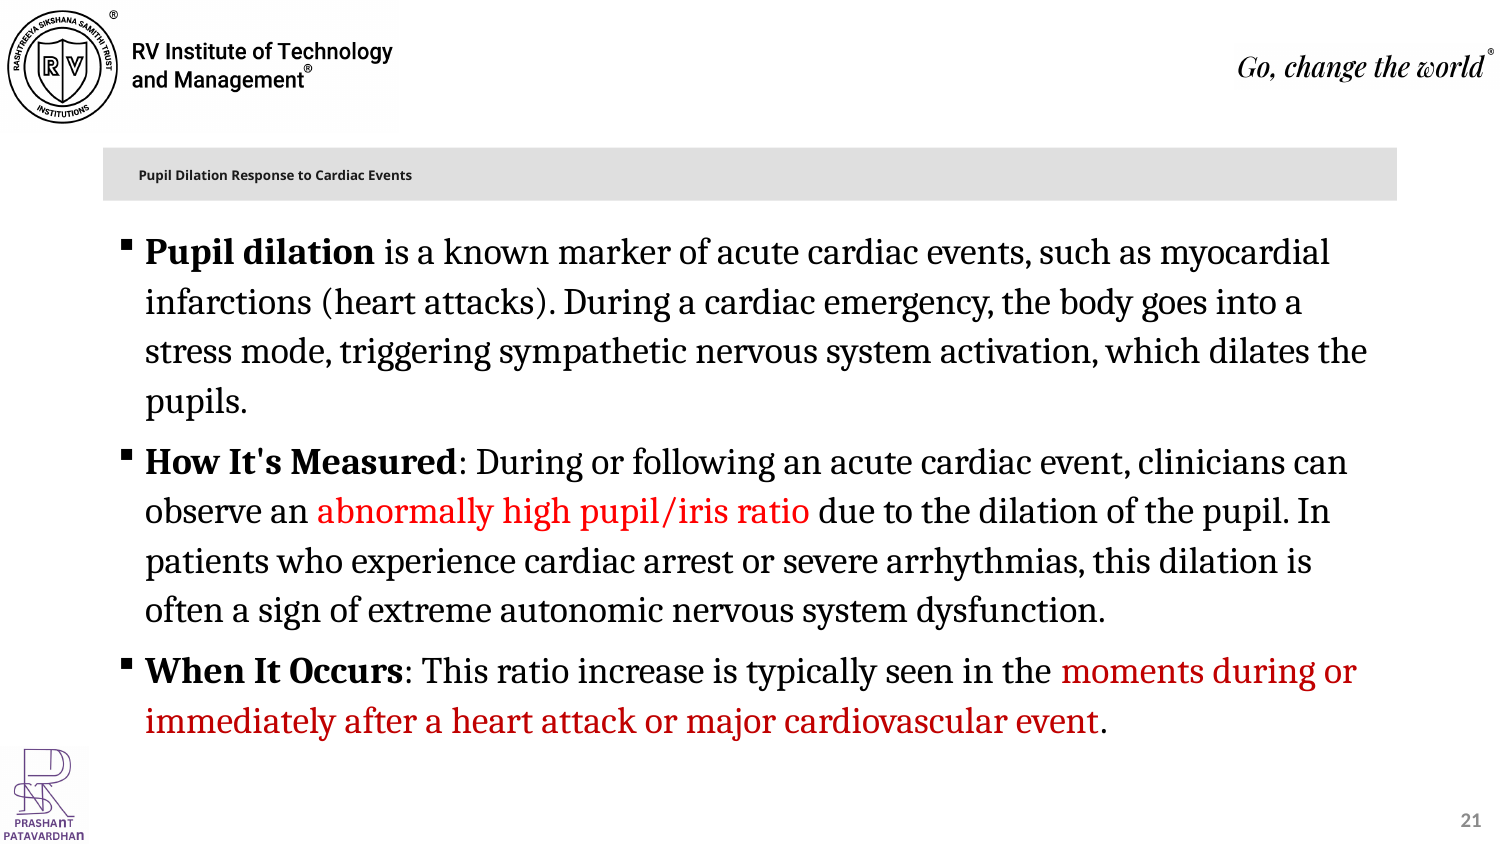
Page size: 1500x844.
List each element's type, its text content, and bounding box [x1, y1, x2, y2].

slide_number 21 [1159, 796, 1497, 842]
title Pupil Dilation Response to Cardiac Events [103, 147, 1397, 201]
picture [0, 0, 399, 133]
picture [0, 746, 89, 844]
list Pupil dilation is a known marker of acute cardiac events, such as myocardial infarctions (heart attacks). During a cardiac emergency, the body goes into a stress mode, triggering sympathetic nervous system activation, which dilates the pupils. How It's Measured: During or following an acute cardiac event, clinicians can observe an abnormally high pupil/iris ratio due to the dilation of the pupil. In patients who experience cardiac arrest or severe arrhythmias, this dilation is often a sign of extreme autonomic nervous system dysfunction. When It Occurs: This ratio increase is typically seen in the moments during or immediately after a heart attack or major cardiovascular event. [103, 215, 1397, 760]
picture [1234, 43, 1500, 90]
